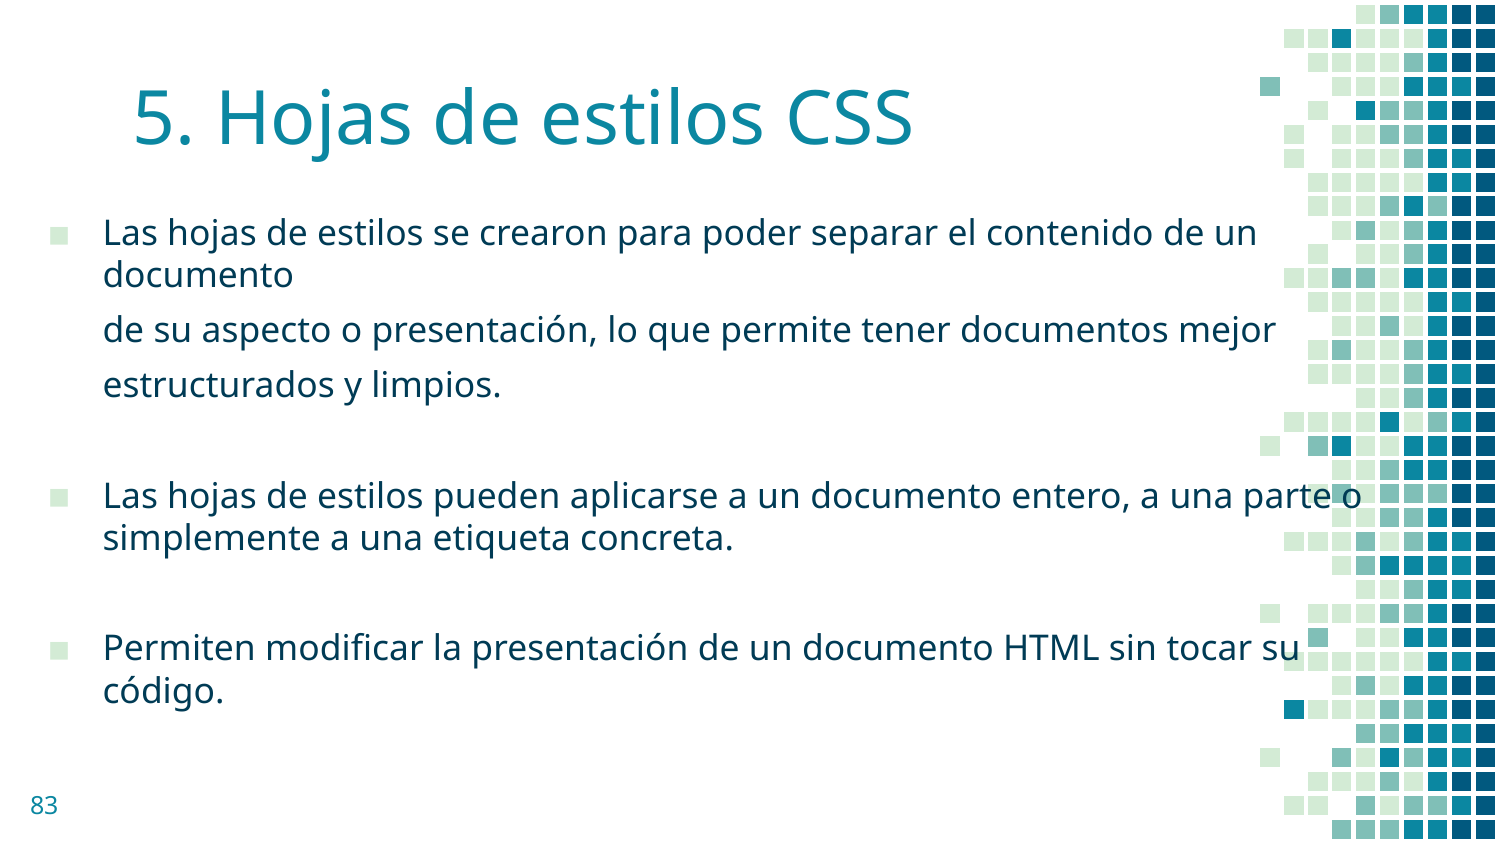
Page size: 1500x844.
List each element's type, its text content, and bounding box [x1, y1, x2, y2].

slide_number ‹#› [15, 774, 105, 839]
list Las hojas de estilos se crearon para poder separar el contenido de un documento de su aspecto o presentación, lo que permite tener documentos mejor estructurados y limpios. Las hojas de estilos pueden aplicarse a un documento entero, a una parte o simplemente a una etiqueta concreta. Permiten modificar la presentación de un documento HTML sin tocar su código. [12, 139, 1388, 637]
title 5. Hojas de estilos CSS [117, 33, 1227, 139]
